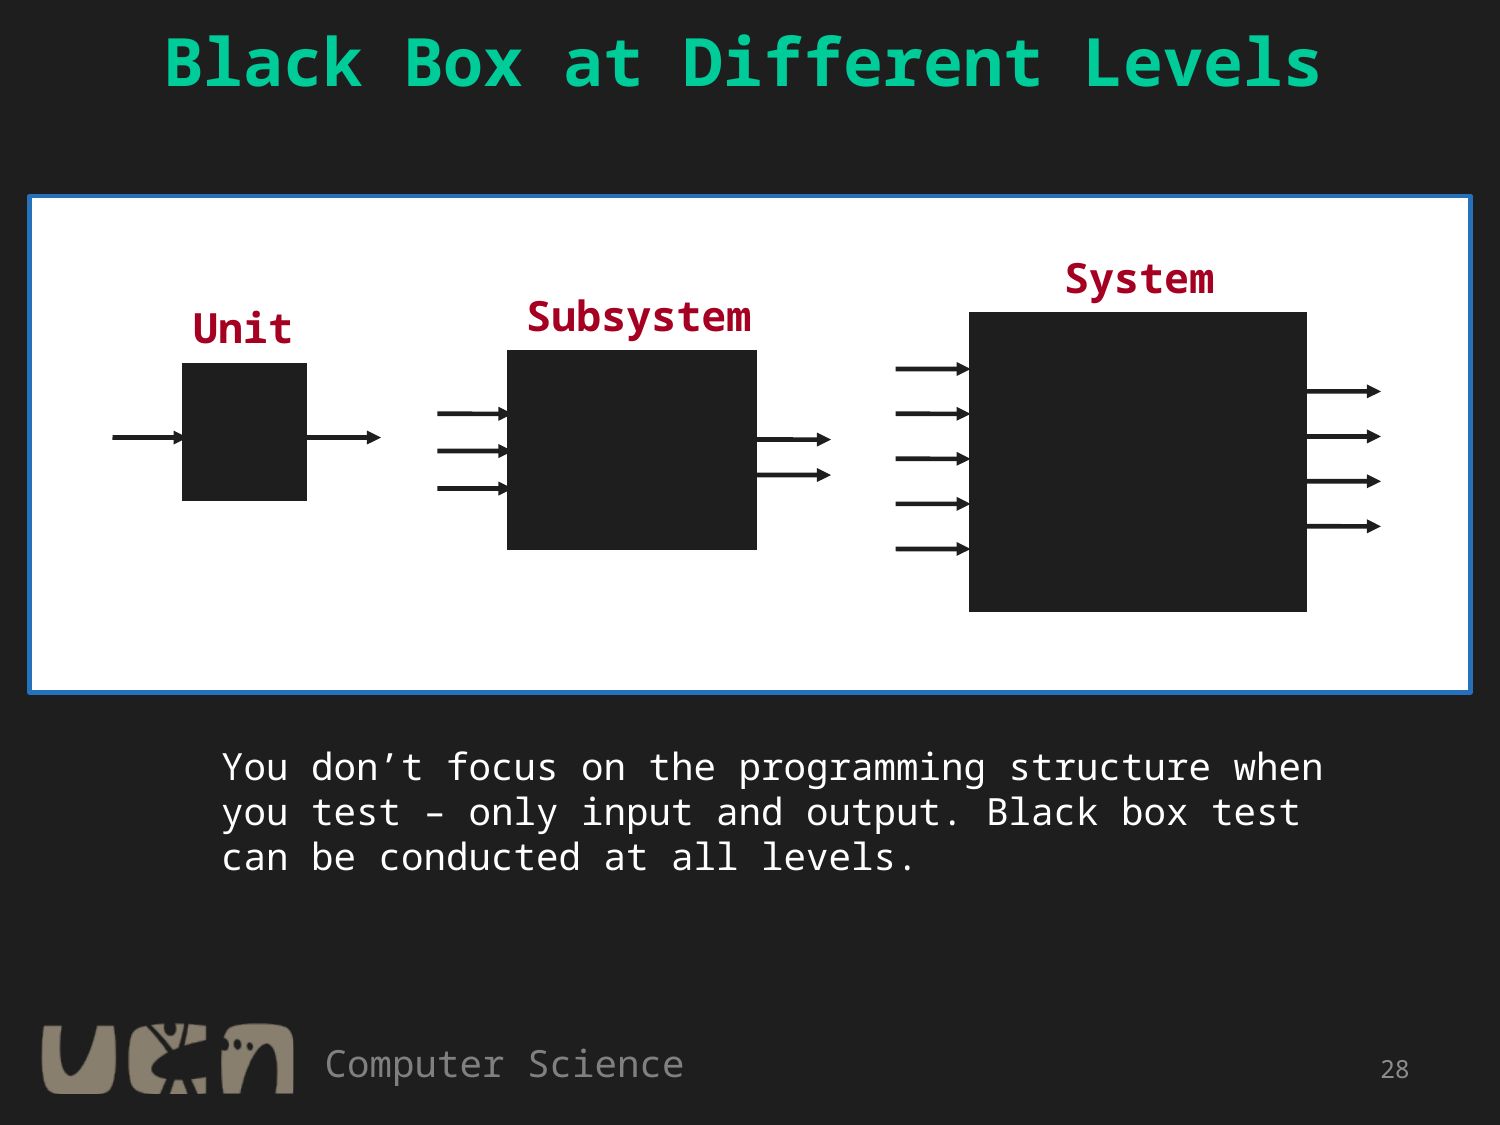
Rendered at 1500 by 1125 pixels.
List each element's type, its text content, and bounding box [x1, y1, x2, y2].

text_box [112, 249, 1382, 612]
text_box Black Box at Different Levels [0, 12, 1488, 125]
text_box [27, 194, 1473, 695]
slide_number 28 [1210, 1035, 1425, 1106]
text_box You don’t focus on the programming structure when you test – only input and output. Black box test can be conducted at all levels. [149, 656, 1350, 920]
